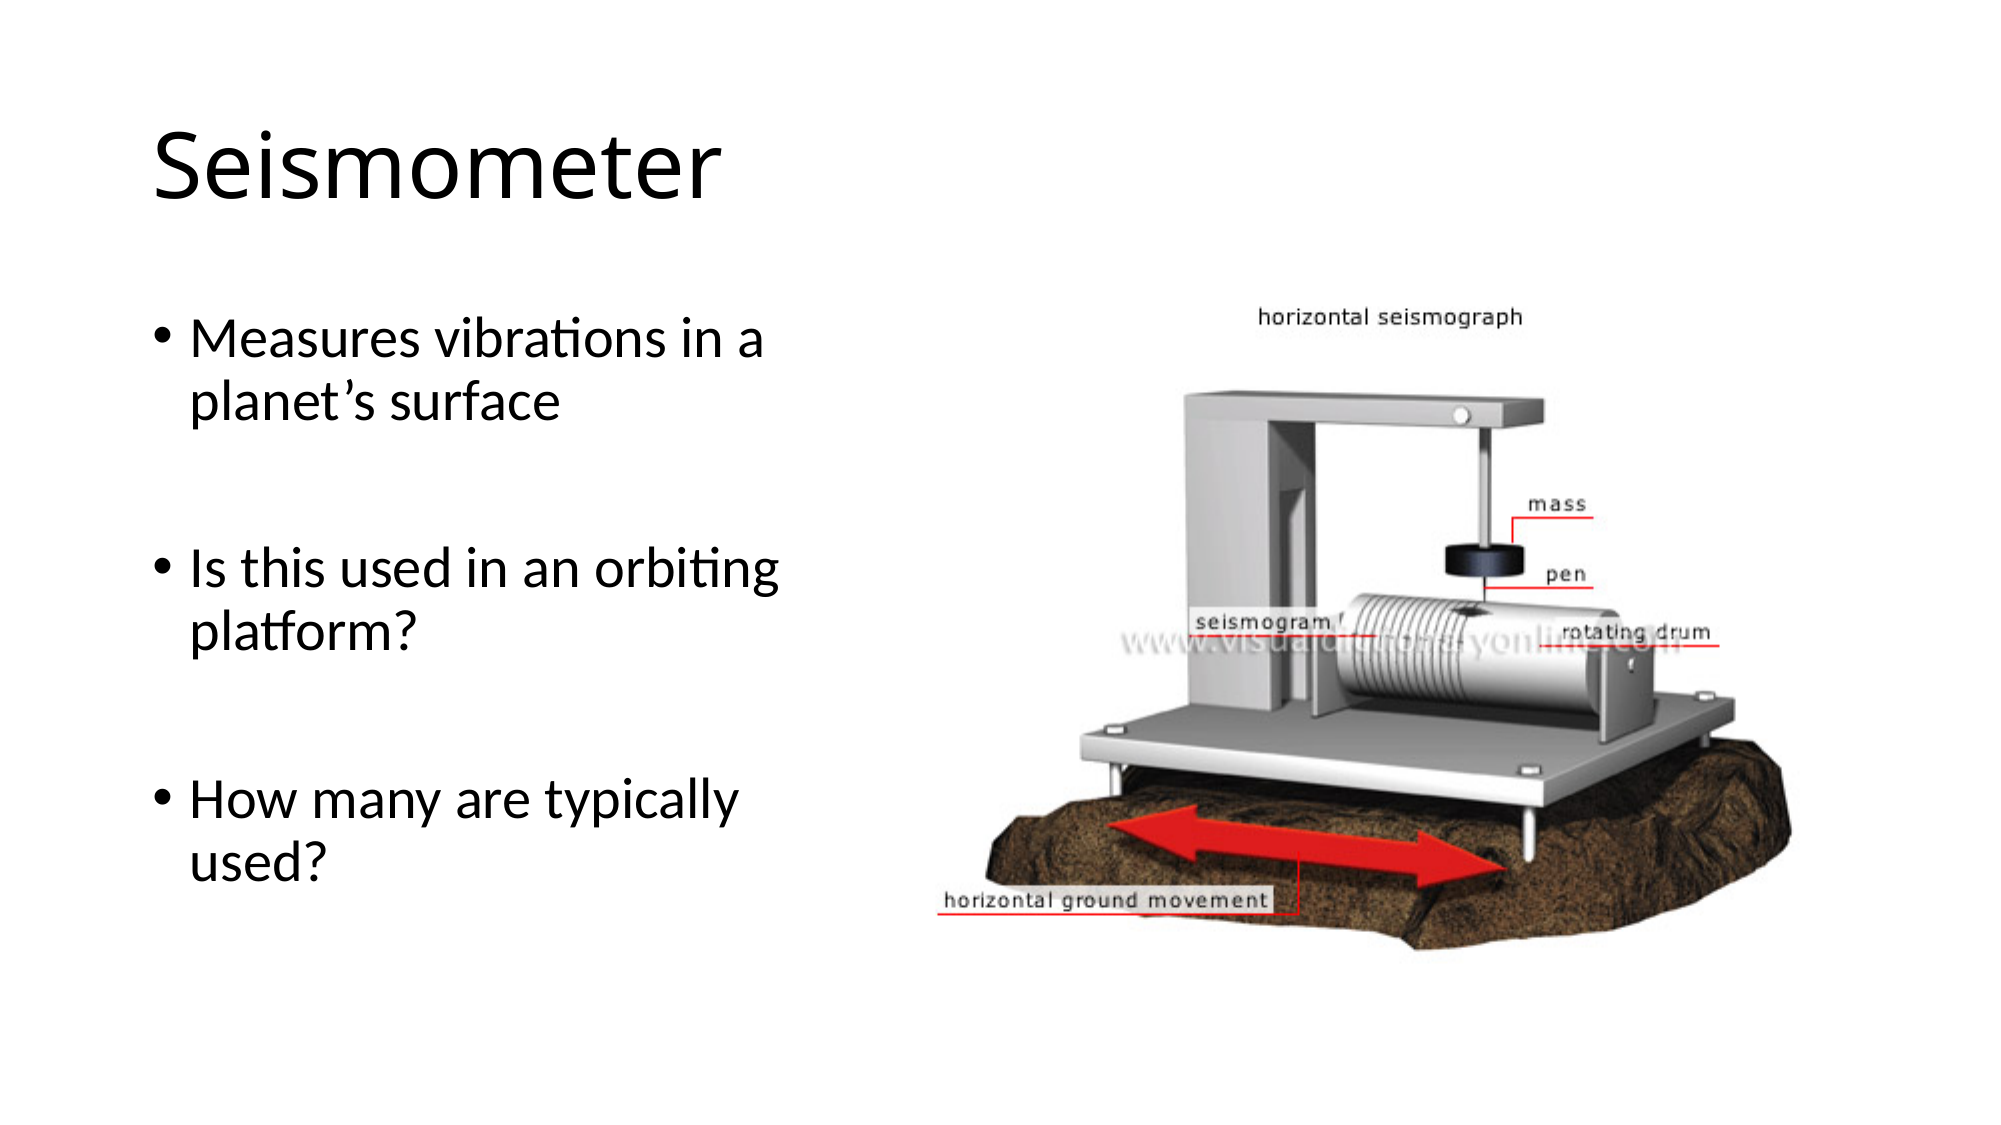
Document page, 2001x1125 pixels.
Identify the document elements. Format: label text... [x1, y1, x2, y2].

picture [856, 259, 1956, 1028]
title Seismometer [137, 59, 1863, 278]
list Measures vibrations in a planet’s surface Is this used in an orbiting platform? How many are typically used? [137, 299, 842, 1014]
